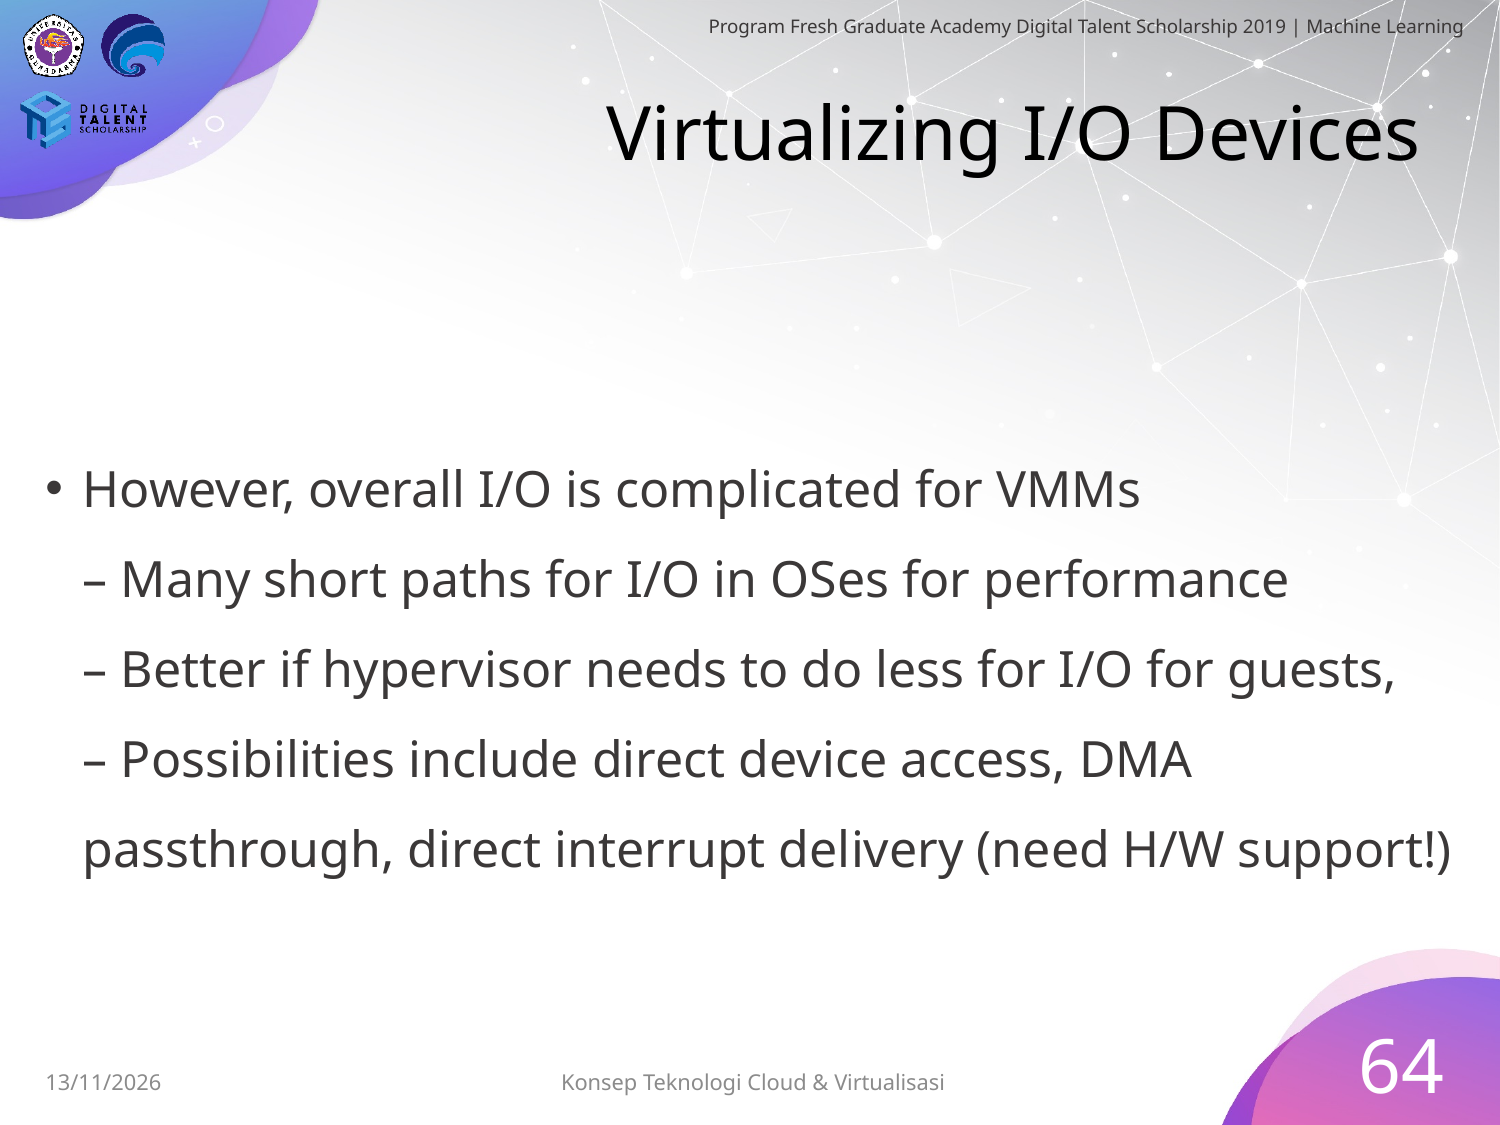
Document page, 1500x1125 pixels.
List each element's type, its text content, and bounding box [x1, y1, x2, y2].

title Virtualizing I/O Devices [271, 66, 1477, 207]
slide_number 64 [1327, 1025, 1477, 1115]
picture [0, 0, 1500, 1125]
footer Konsep Teknologi Cloud & Virtualisasi [386, 1053, 1121, 1114]
list However, overall I/O is complicated for VMMs – Many short paths for I/O in OSes for performance – Better if hypervisor needs to do less for I/O for guests, – Possibilities include direct device access, DMA passthrough, direct interrupt delivery (need H/W support!) [30, 292, 1477, 1014]
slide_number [30, 1053, 272, 1114]
